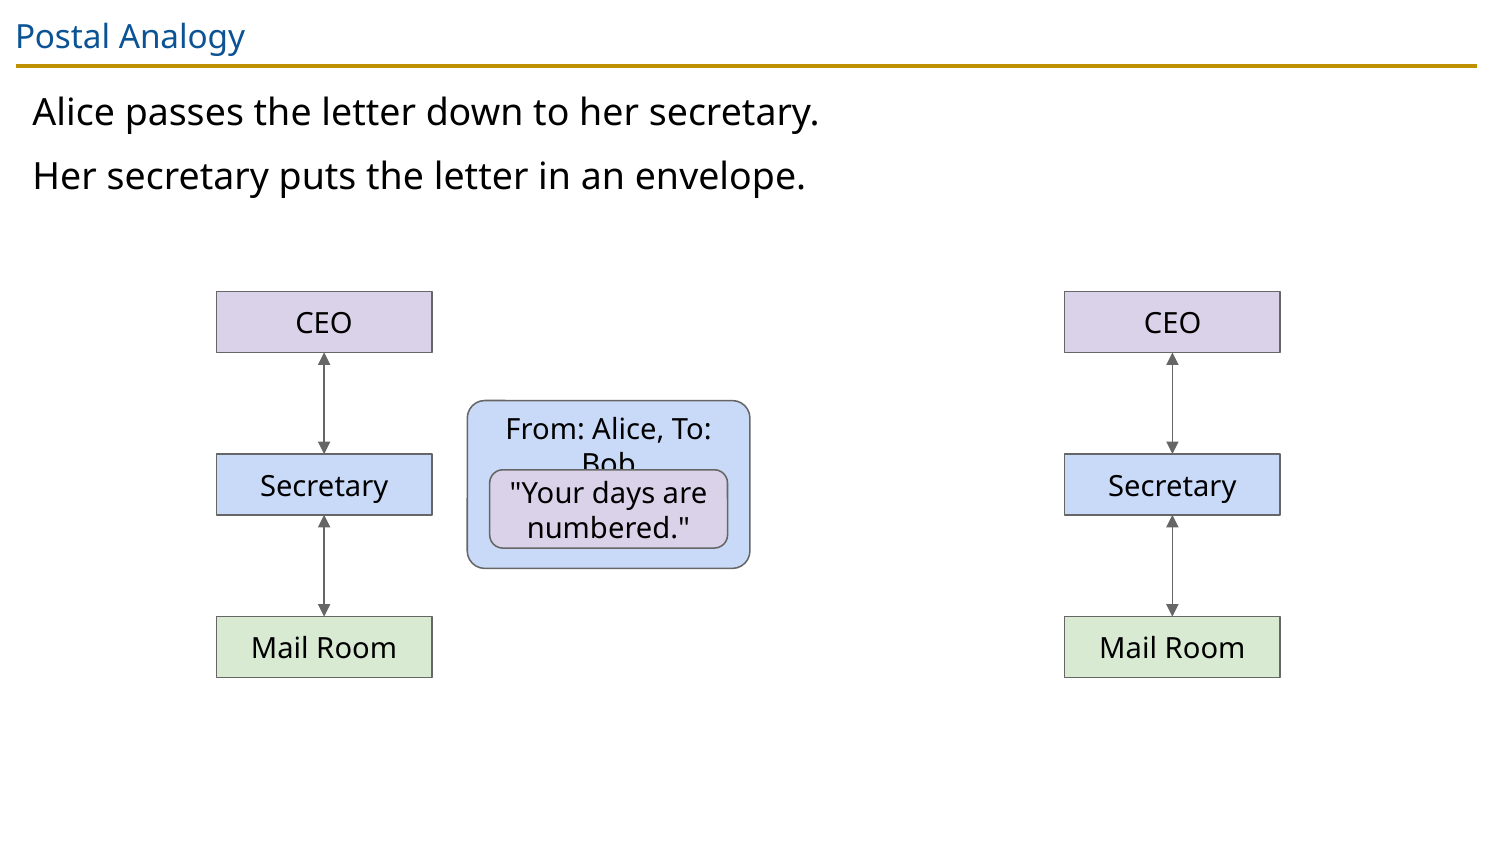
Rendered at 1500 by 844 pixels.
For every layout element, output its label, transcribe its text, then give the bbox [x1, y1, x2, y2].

text_box "Your days are numbered." [489, 469, 728, 549]
text_box CEO [1064, 291, 1281, 353]
text_box Mail Room [1064, 616, 1281, 678]
text_box Secretary [1064, 454, 1281, 515]
list Alice passes the letter down to her secretary. Her secretary puts the letter in an envelope. [17, 65, 1480, 247]
text_box From: Alice, To: Bob [467, 400, 750, 569]
title Postal Analogy [0, 0, 1500, 65]
text_box CEO [216, 291, 432, 353]
text_box Mail Room [216, 616, 432, 678]
text_box Secretary [216, 454, 432, 515]
